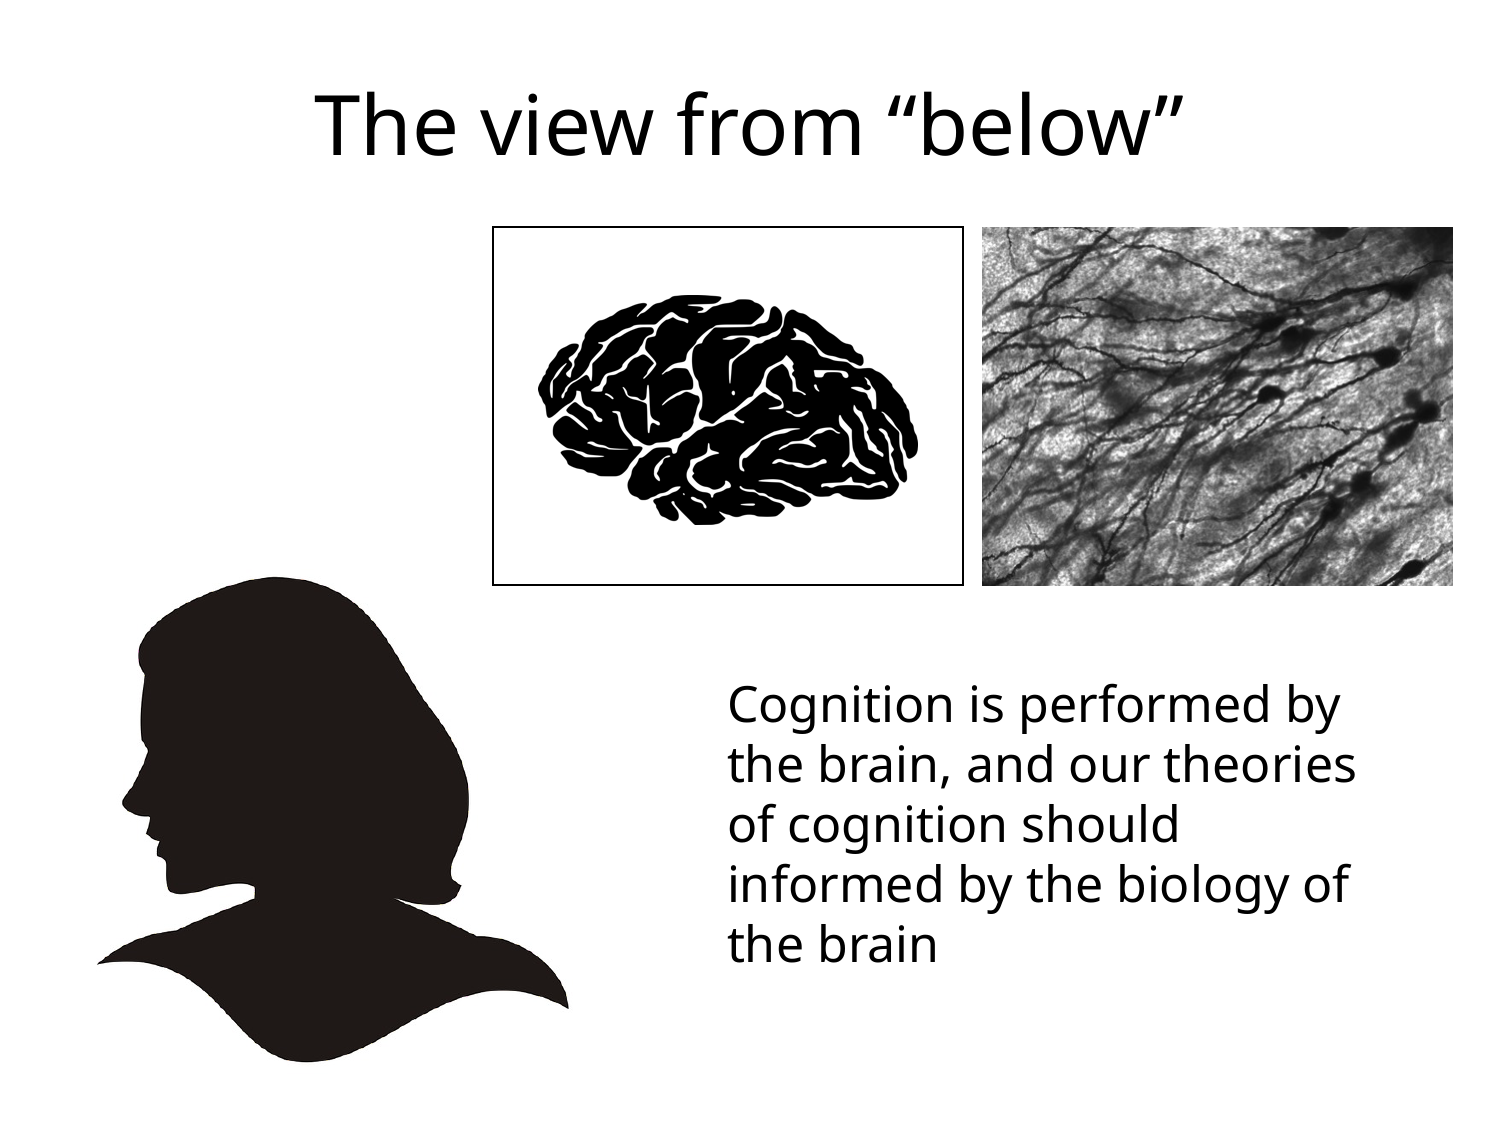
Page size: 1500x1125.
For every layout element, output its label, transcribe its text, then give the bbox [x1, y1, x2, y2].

text_box [492, 226, 964, 586]
title The view from “below” [103, 59, 1397, 198]
picture [982, 226, 1453, 586]
text_box Cognition is performed by the brain, and our theories of cognition should informed by the biology of the brain [712, 665, 1397, 980]
picture [0, 295, 918, 1101]
